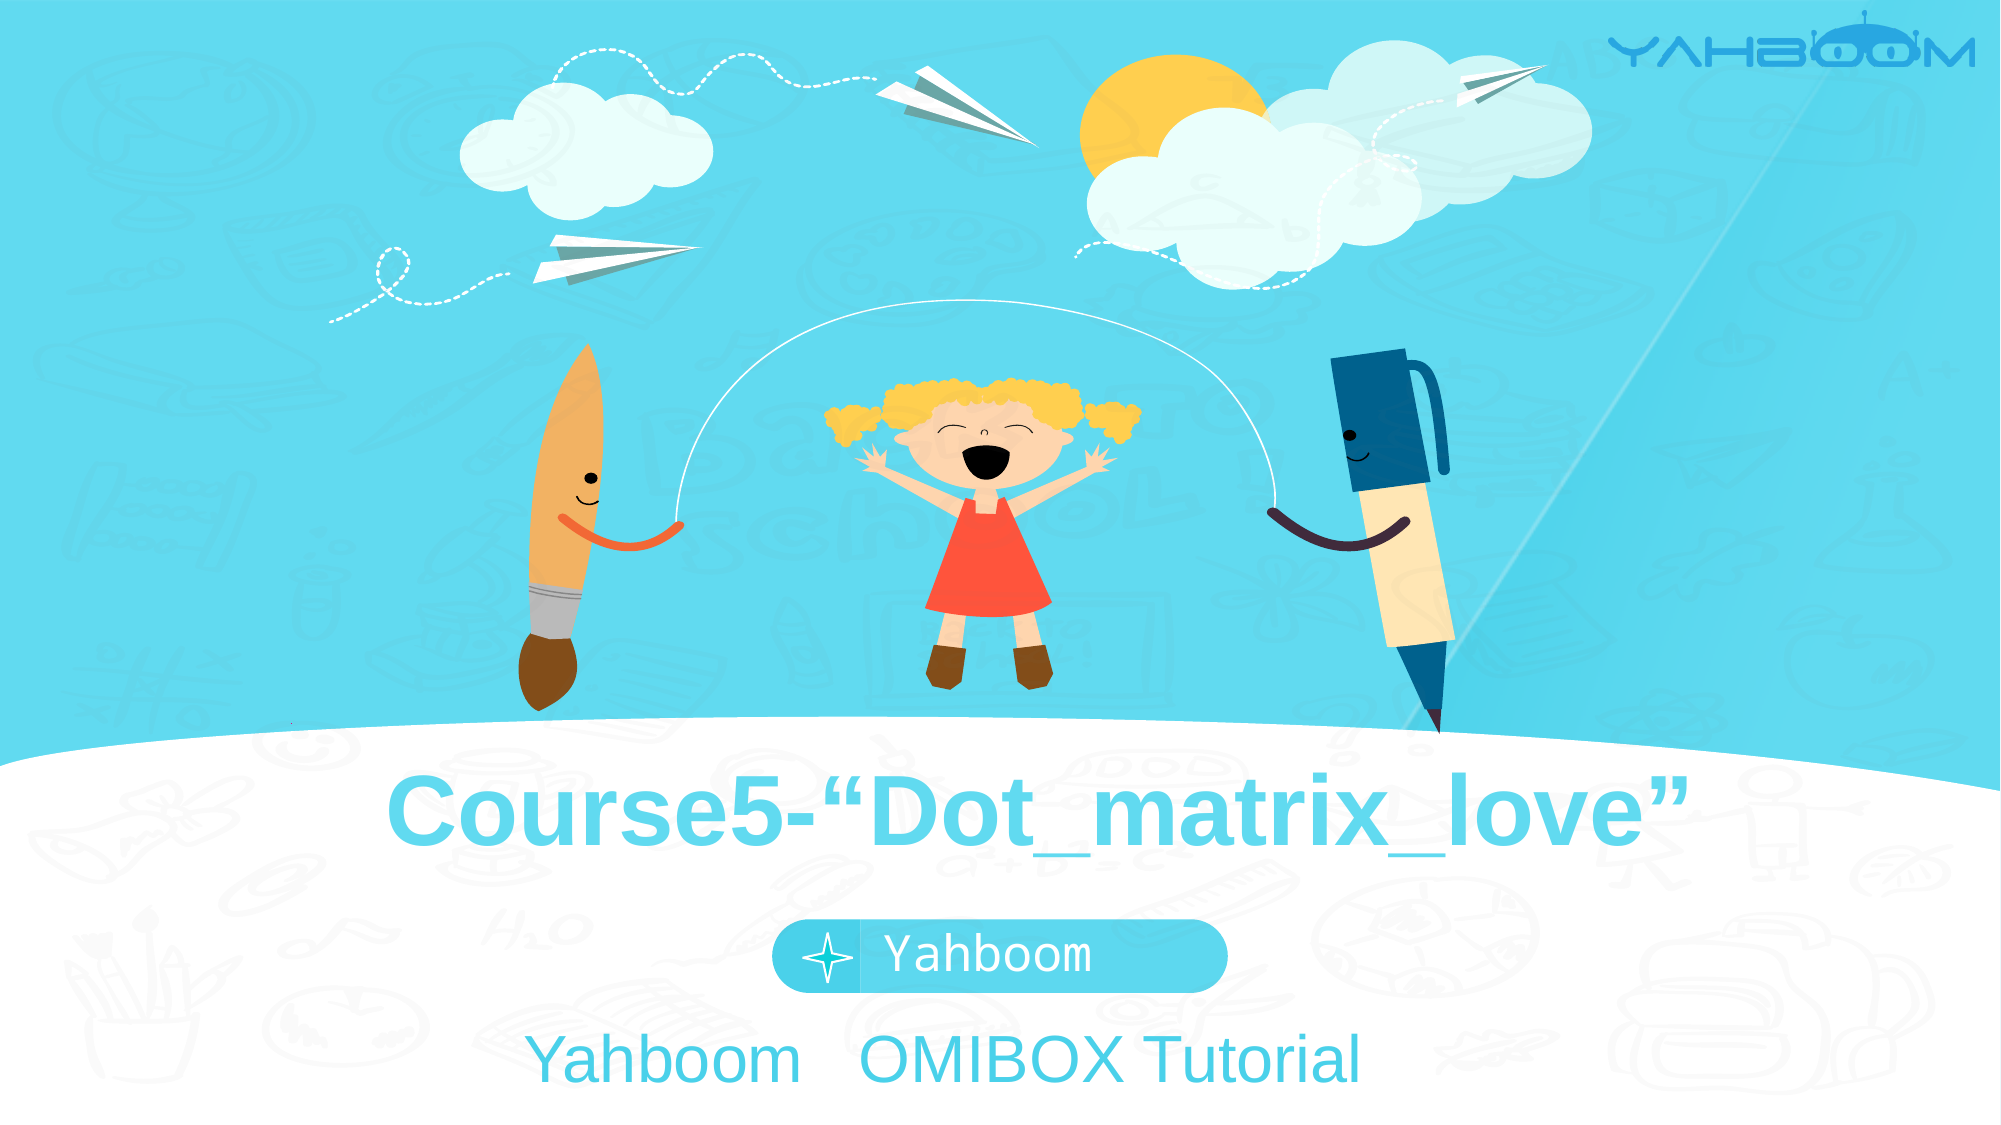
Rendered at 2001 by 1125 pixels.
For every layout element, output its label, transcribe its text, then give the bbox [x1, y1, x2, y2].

text_box Yahboom [867, 913, 1108, 989]
title Course5-“Dot_matrix_love” [311, 724, 1770, 902]
picture [0, 0, 2001, 1125]
text_box [802, 932, 853, 984]
text_box Yahboom OMIBOX Tutorial [508, 1007, 1378, 1103]
